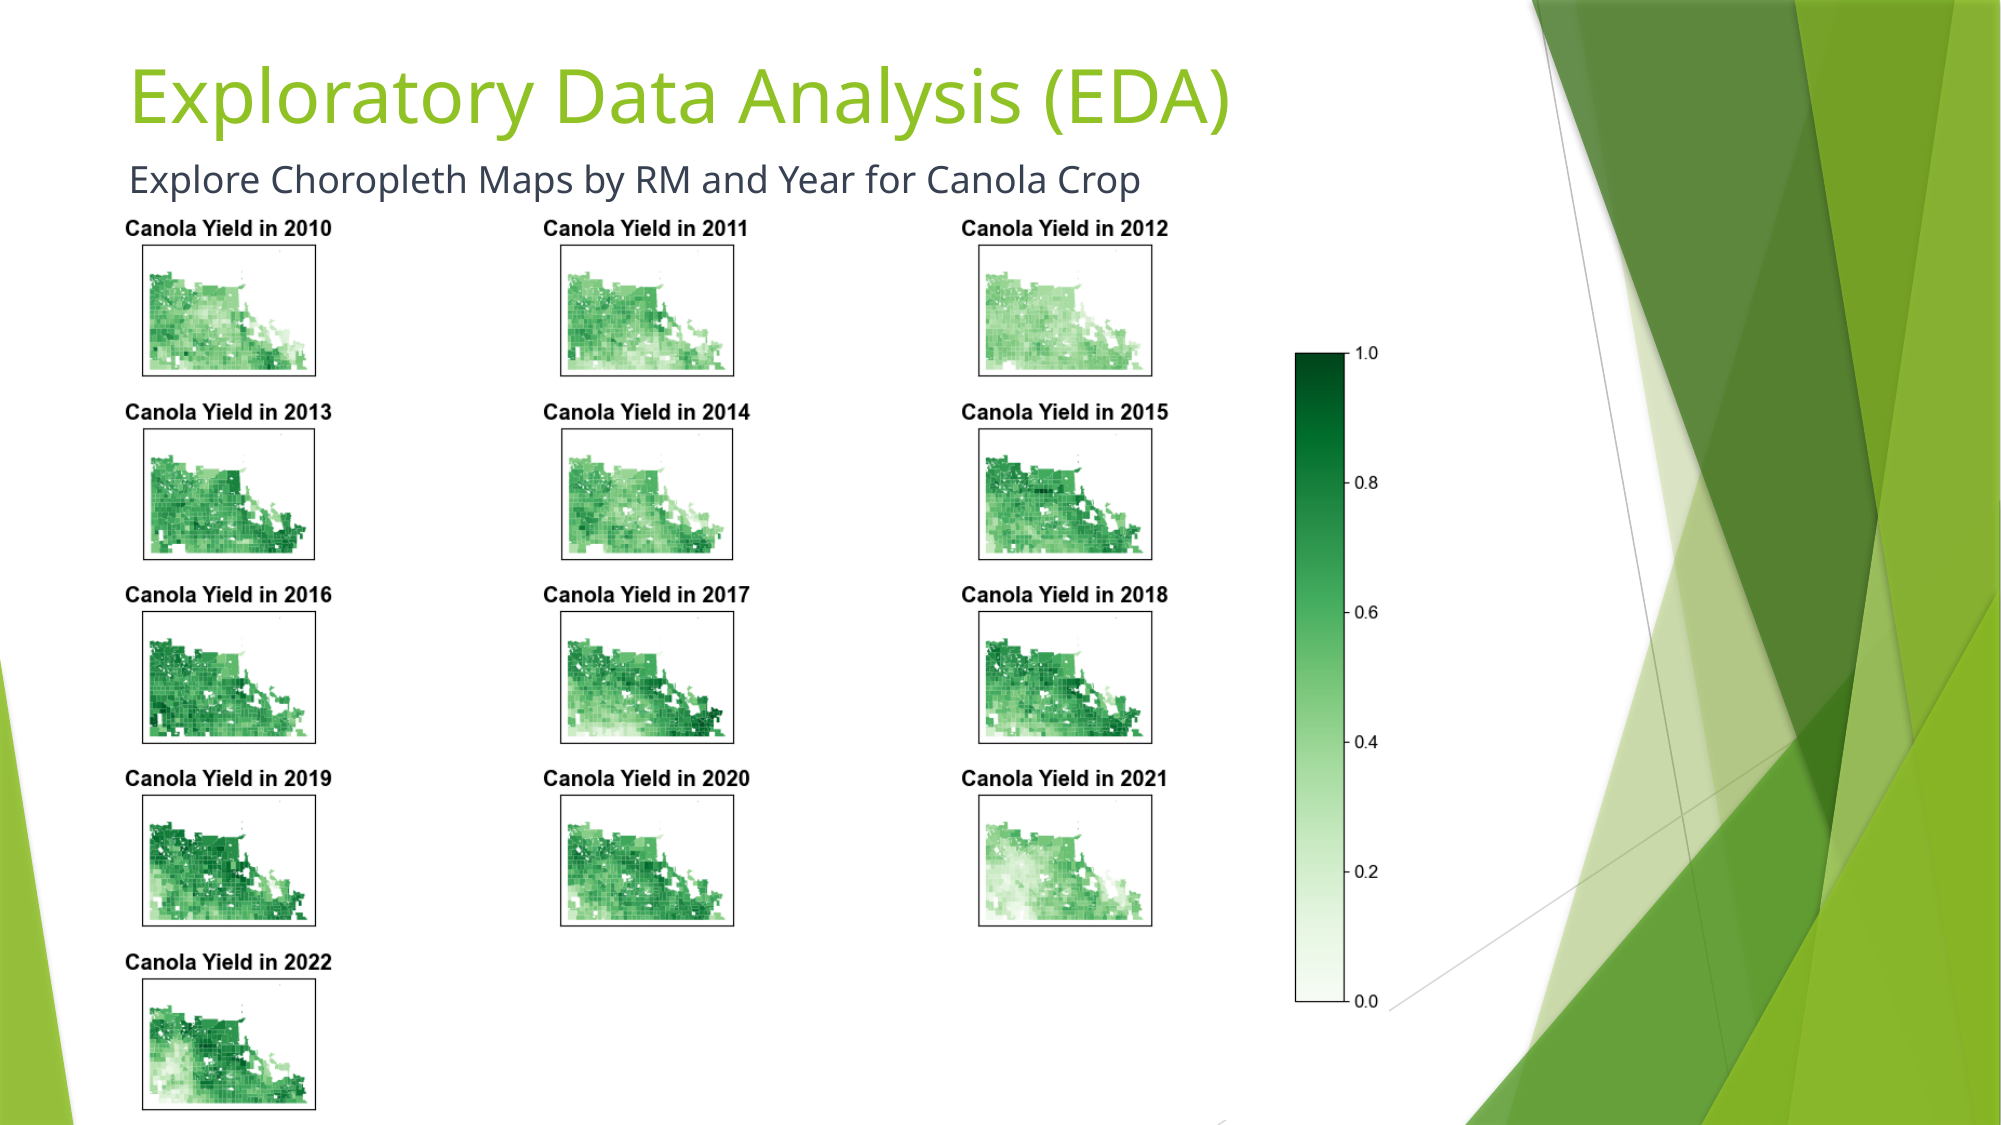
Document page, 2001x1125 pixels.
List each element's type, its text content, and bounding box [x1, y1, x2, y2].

text_box Explore Choropleth Maps by RM and Year for Canola Crop Yields [113, 149, 1187, 209]
picture [113, 209, 1390, 1121]
title Exploratory Data Analysis (EDA) [114, 40, 1525, 258]
